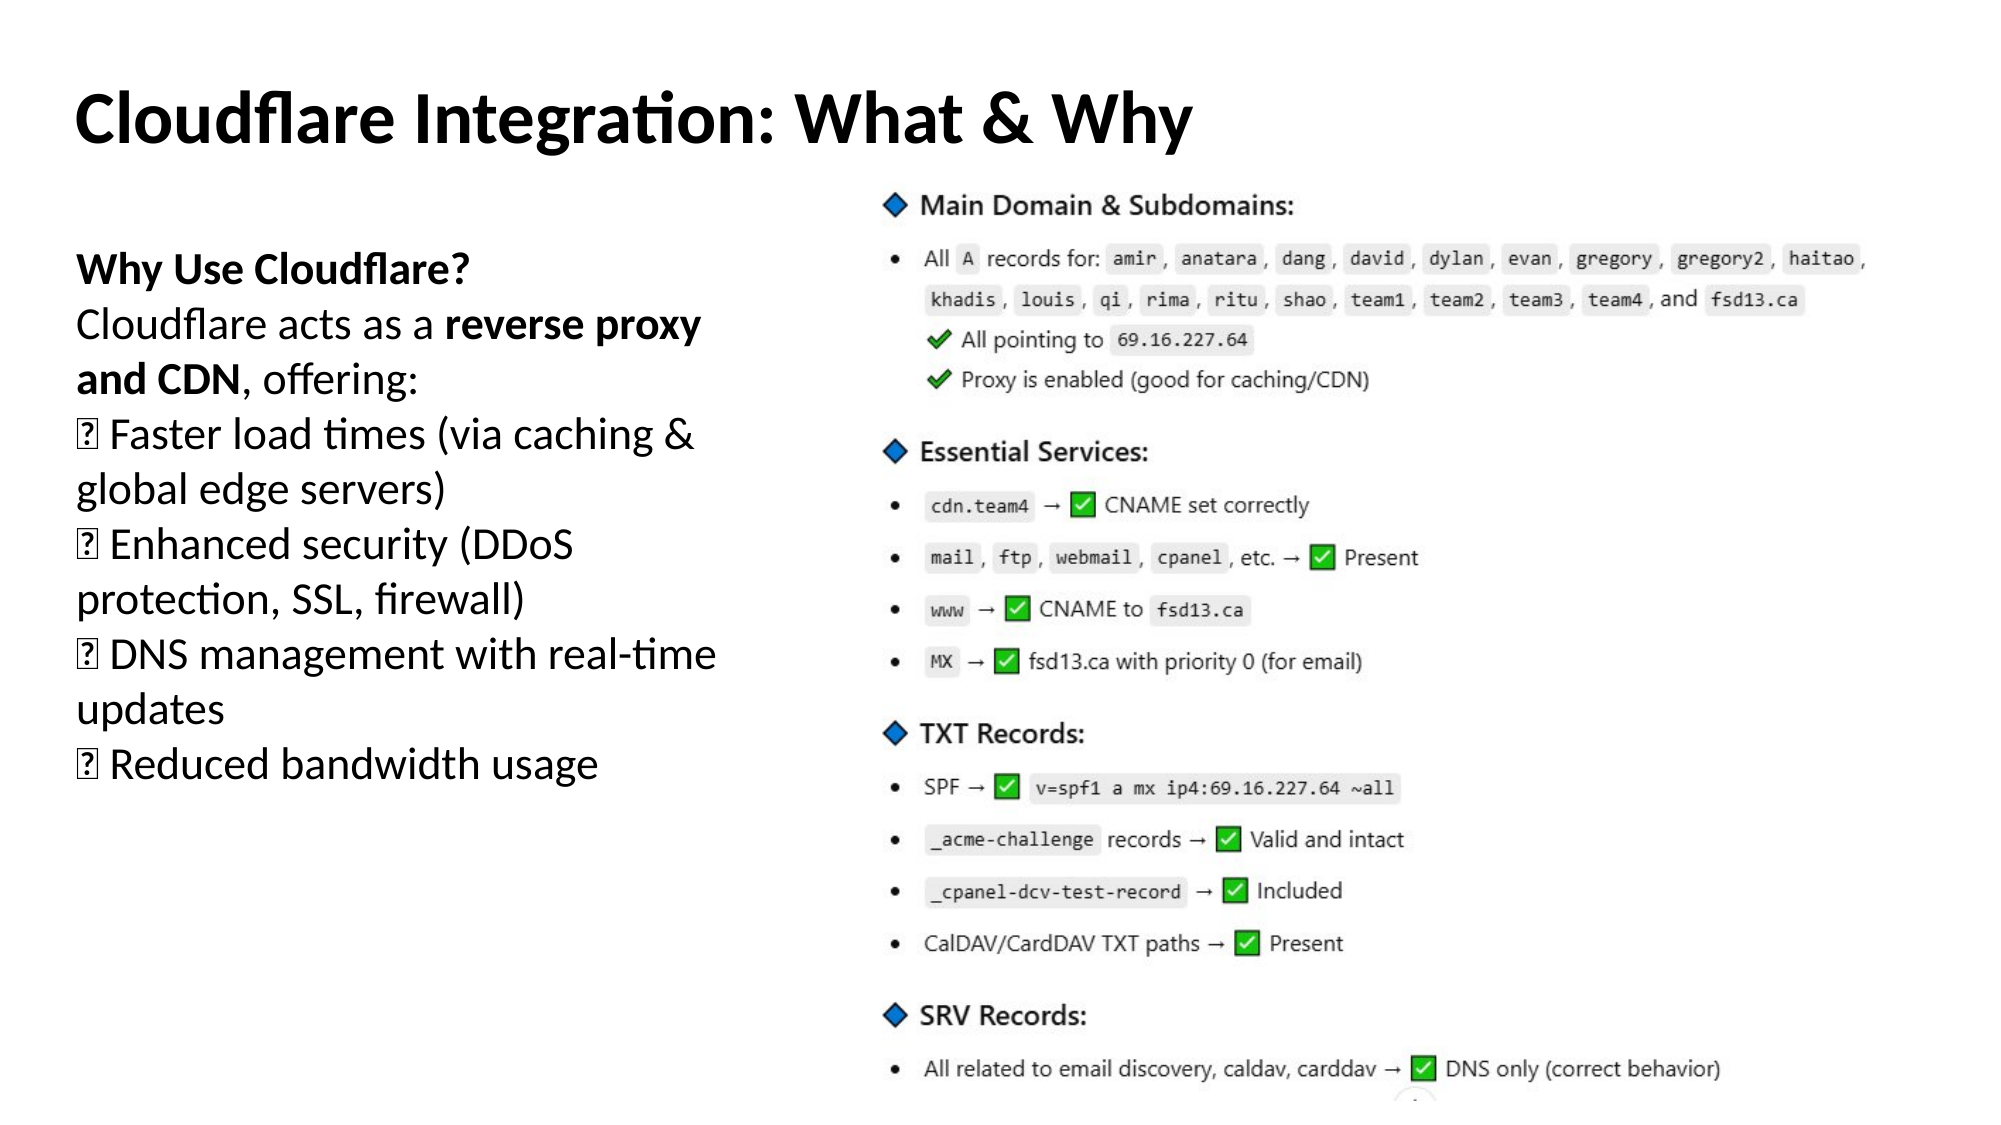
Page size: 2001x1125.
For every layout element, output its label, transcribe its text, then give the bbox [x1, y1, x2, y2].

text_box Why Use Cloudflare? Cloudflare acts as a reverse proxy and CDN, offering: ✅ Faster load times (via caching & global edge servers) ✅ Enhanced security (DDoS protection, SSL, firewall) ✅ DNS management with real-time updates ✅ Reduced bandwidth usage [60, 231, 782, 797]
title Cloudflare Integration: What & Why [60, 71, 1809, 257]
picture [860, 182, 1984, 1101]
